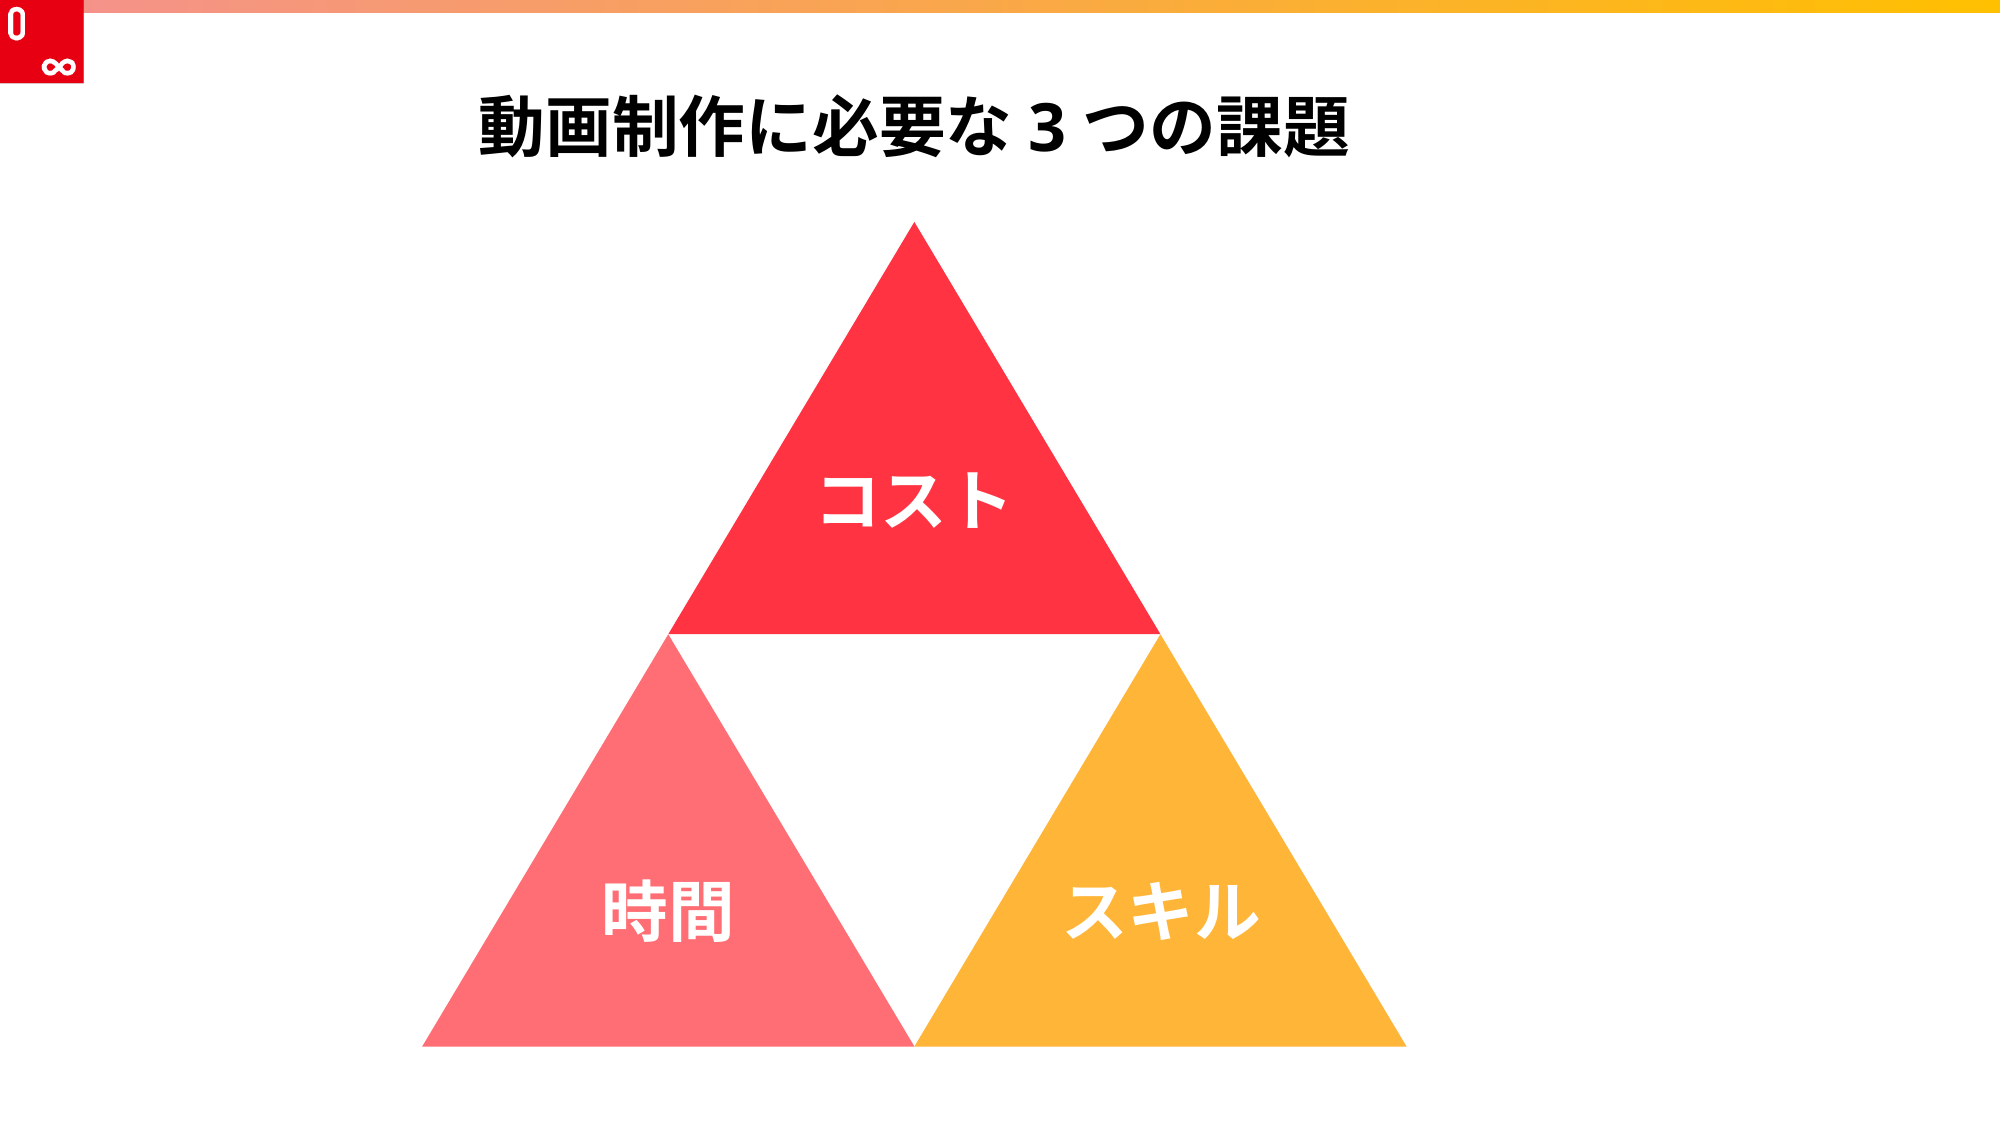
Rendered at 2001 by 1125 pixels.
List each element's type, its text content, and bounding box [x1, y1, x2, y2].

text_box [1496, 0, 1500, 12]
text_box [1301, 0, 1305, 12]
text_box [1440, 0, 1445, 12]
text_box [422, 221, 1407, 1047]
picture [0, 0, 153, 92]
text_box 動画制作に必要な3つの課題 [464, 77, 1365, 173]
